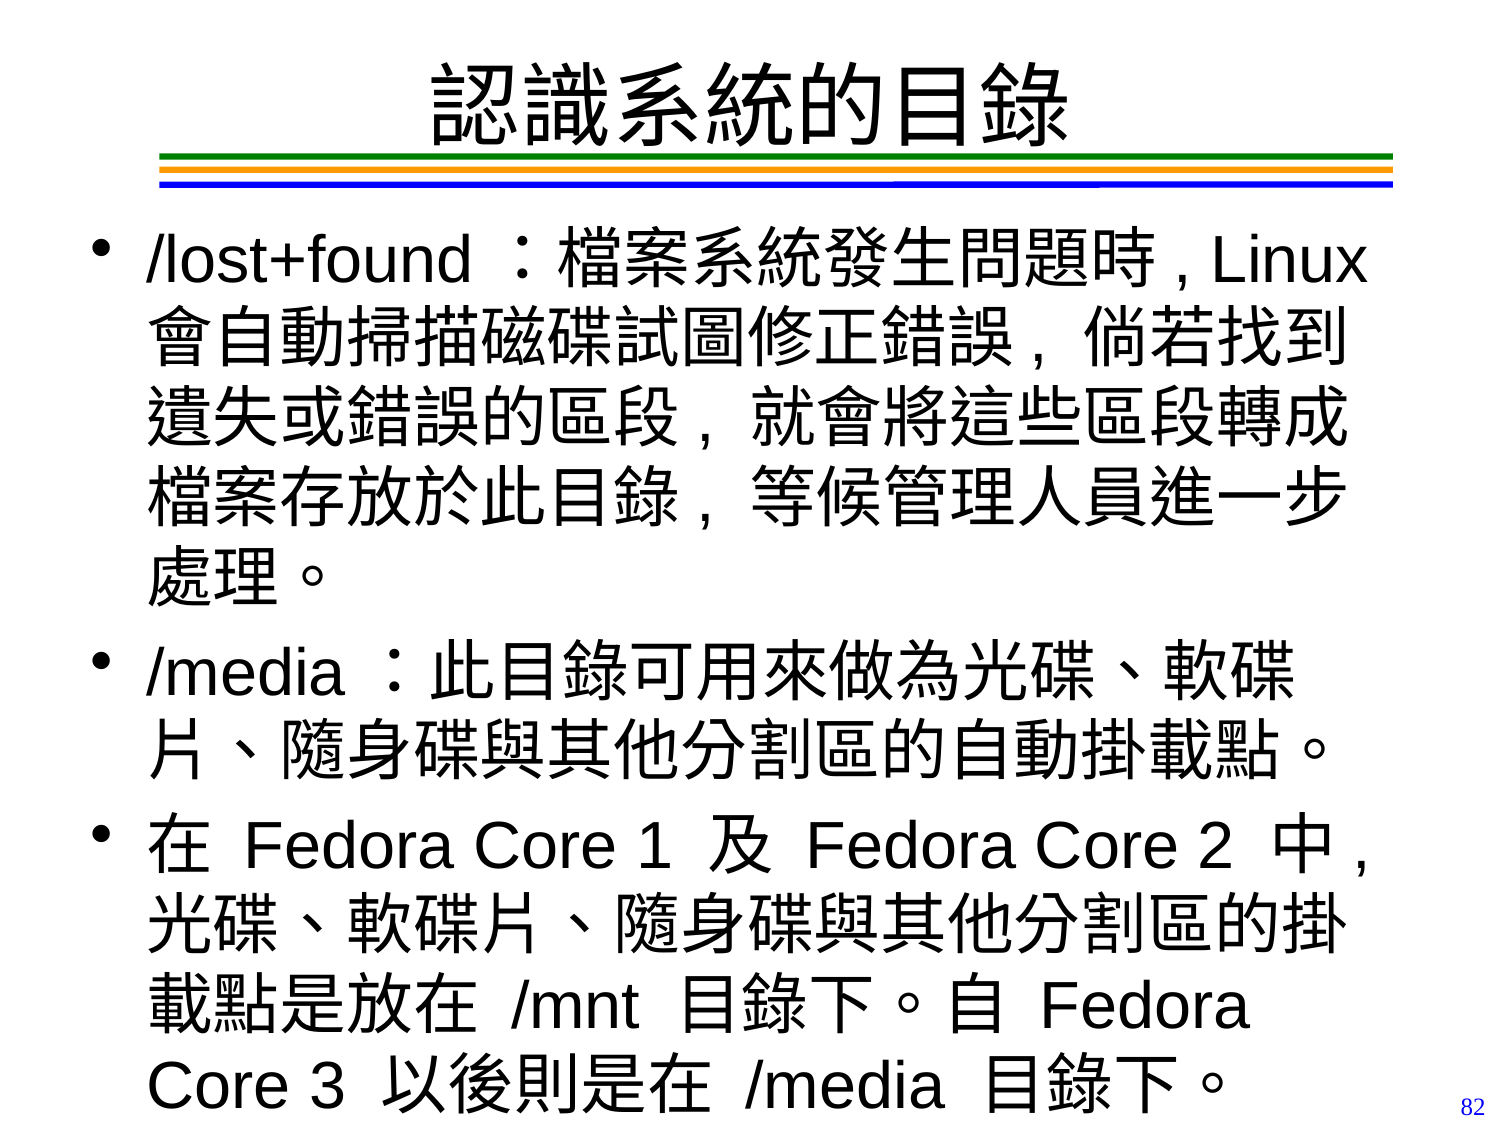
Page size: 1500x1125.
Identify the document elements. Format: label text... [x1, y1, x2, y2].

title 認識系統的目錄 [75, 45, 1425, 161]
list /lost+found：檔案系統發生問題時, Linux 會自動掃描磁碟試圖修正錯誤, 倘若找到遺失或錯誤的區段, 就會將這些區段轉成檔案存放於此目錄, 等候管理人員進一步處理。 /media：此目錄可用來做為光碟、軟碟片、隨身碟與其他分割區的自動掛載點。 在 Fedora Core 1 及 Fedora Core 2 中, 光碟、軟碟片、隨身碟與其他分割區的掛載點是放在 /mnt 目錄下。自 Fedora Core 3 以後則是在 /media 目錄下。 [75, 207, 1425, 1005]
slide_number 82 [1150, 1082, 1500, 1119]
